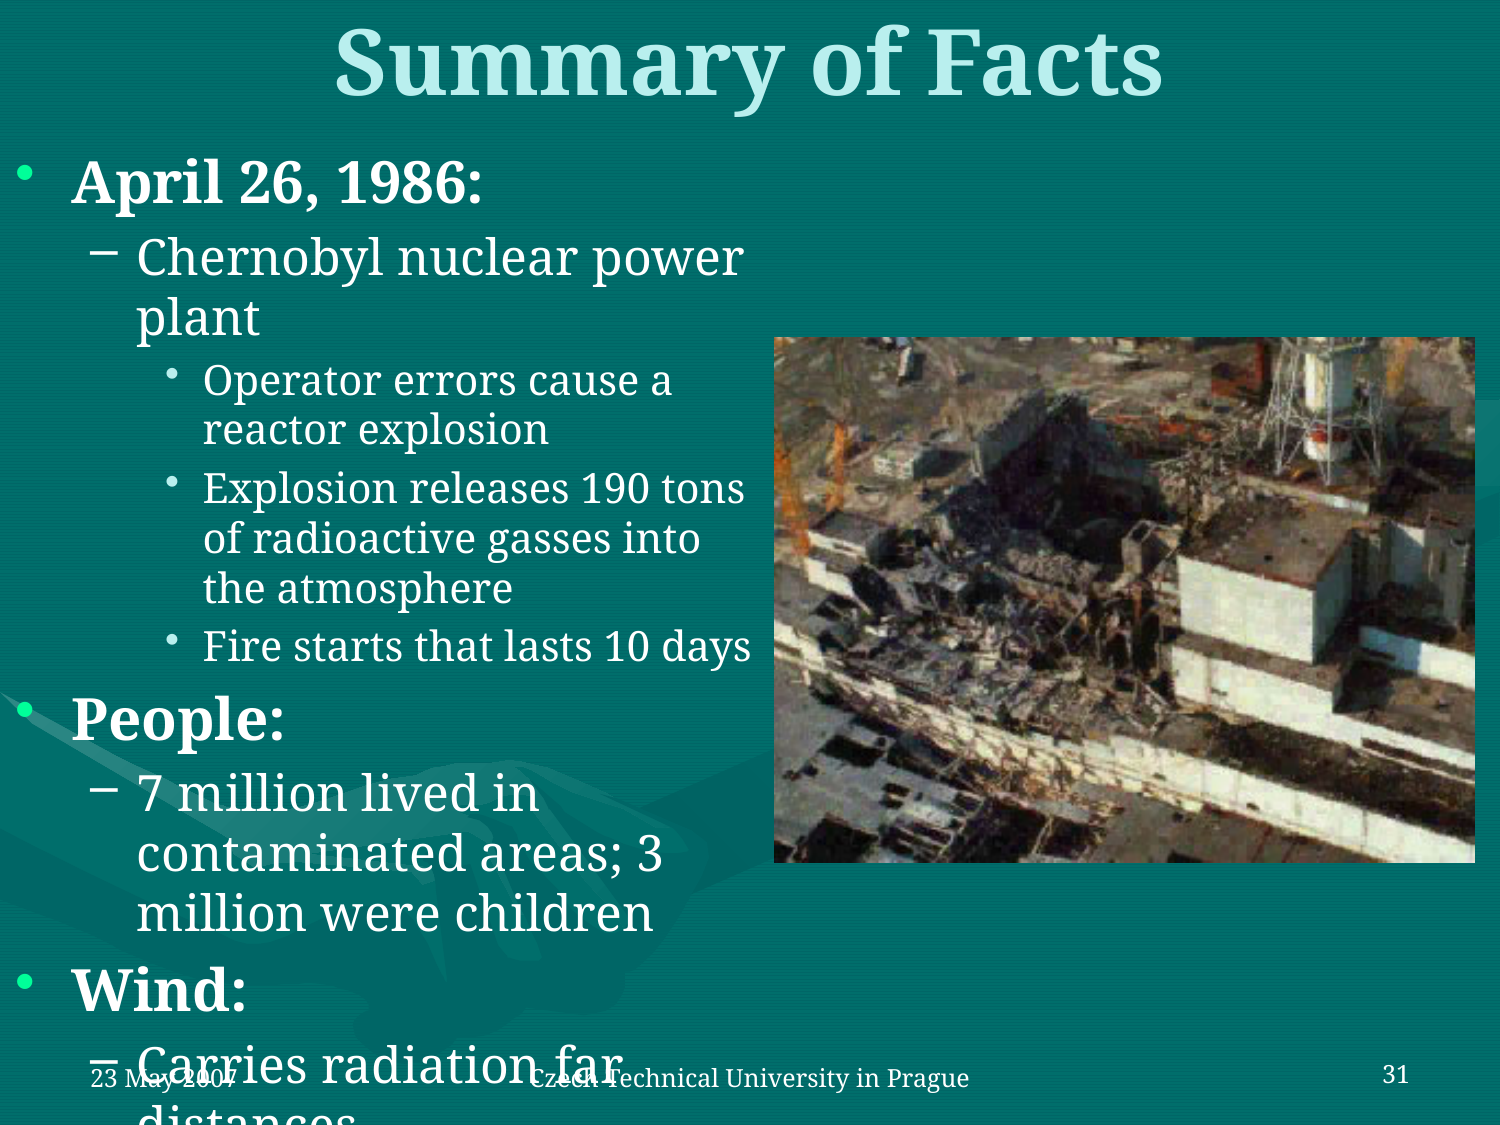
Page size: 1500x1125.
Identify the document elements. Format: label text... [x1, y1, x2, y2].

title Summary of Facts [75, 0, 1425, 118]
footer Czech Technical University in Prague [512, 1025, 988, 1100]
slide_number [75, 1088, 425, 1100]
picture [774, 337, 1476, 863]
list April 26, 1986: Chernobyl nuclear power plant Operator errors cause a reactor explosion Explosion releases 190 tons of radioactive gasses into the atmosphere Fire starts that lasts 10 days People: 7 million lived in contaminated areas; 3 million were children Wind: Carries radiation far distances [0, 137, 775, 1088]
slide_number 31 [1074, 1025, 1425, 1100]
